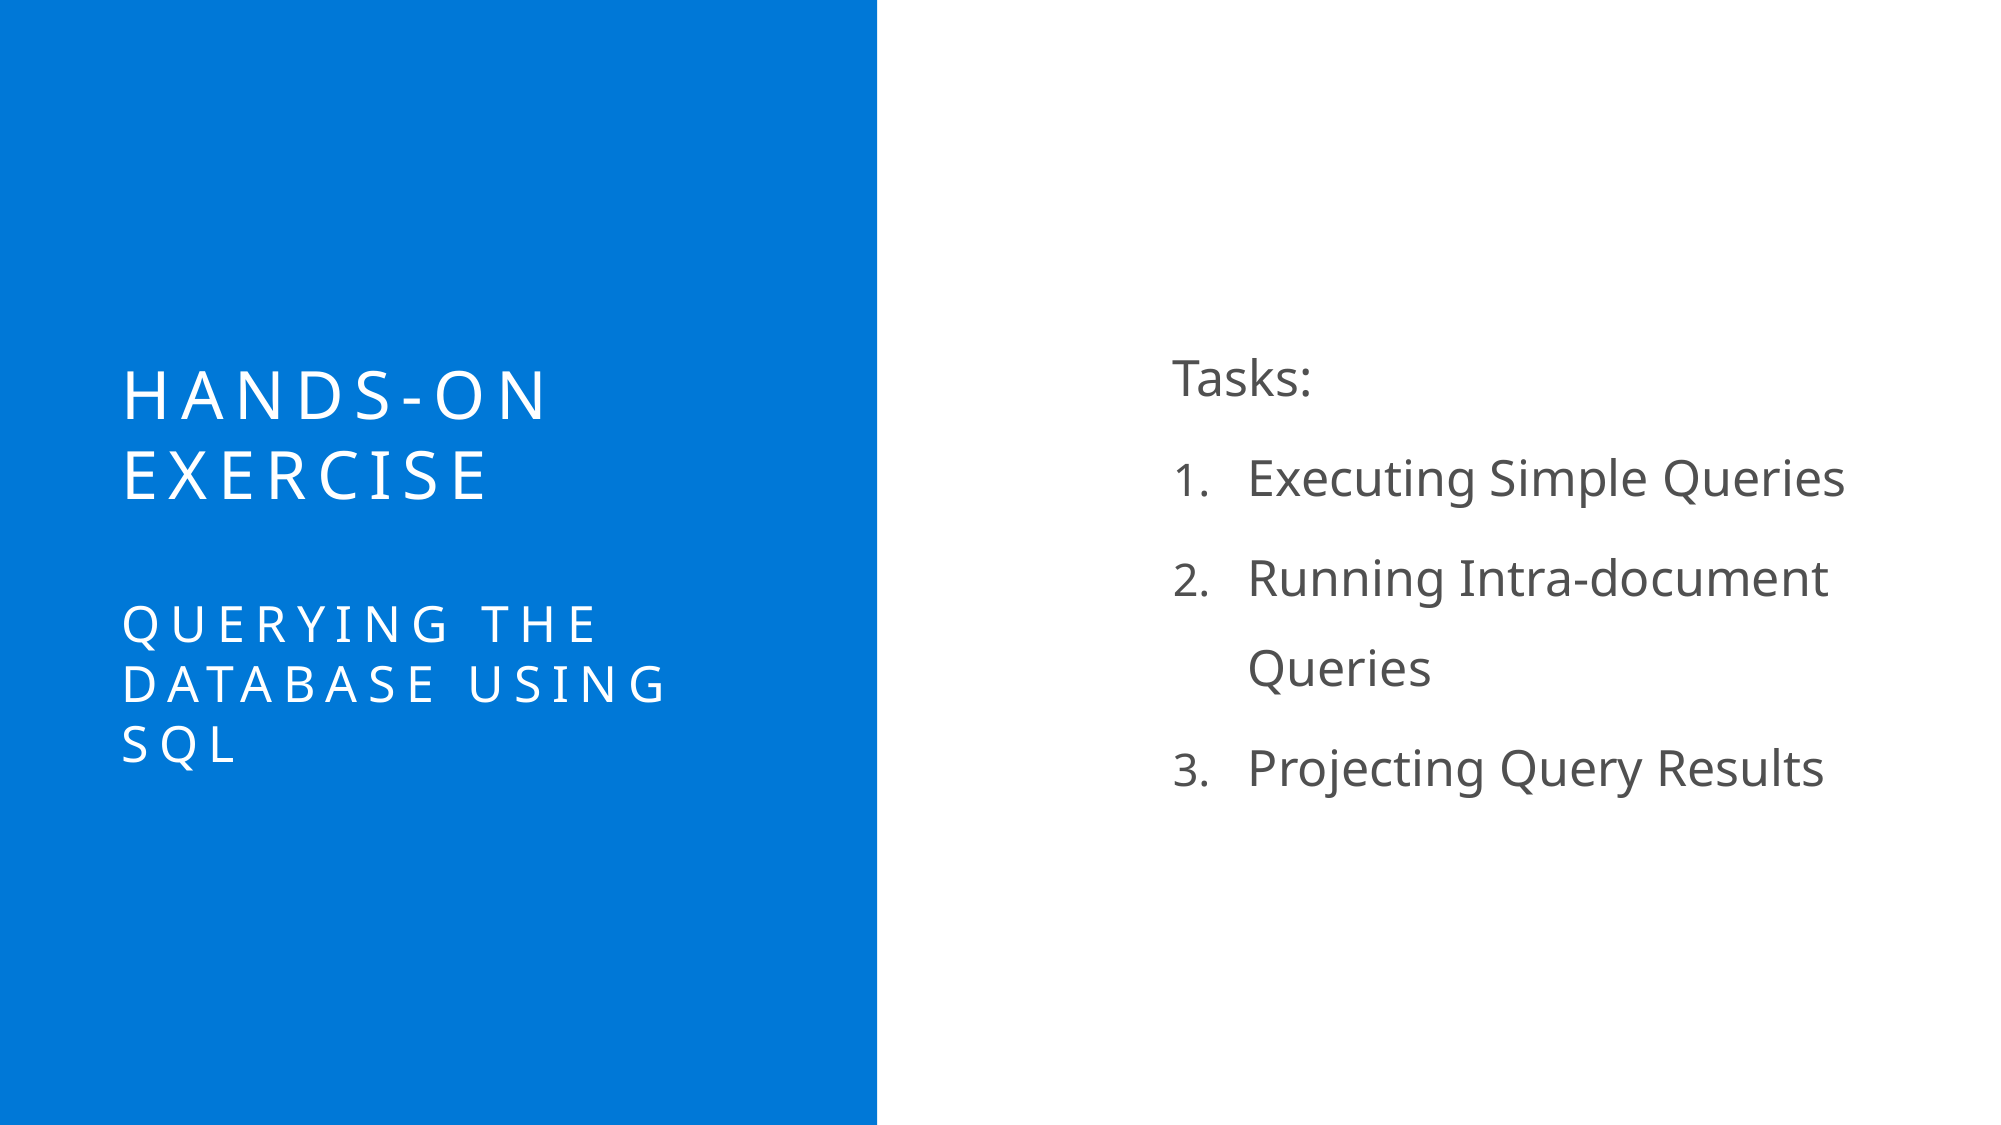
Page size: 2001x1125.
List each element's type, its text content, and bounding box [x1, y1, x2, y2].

title Hands-On Exercise Querying the Database Using SQL [97, 327, 778, 798]
text_box Tasks: Executing Simple Queries Running Intra-document Queries Projecting Query Results [1149, 301, 1924, 1125]
